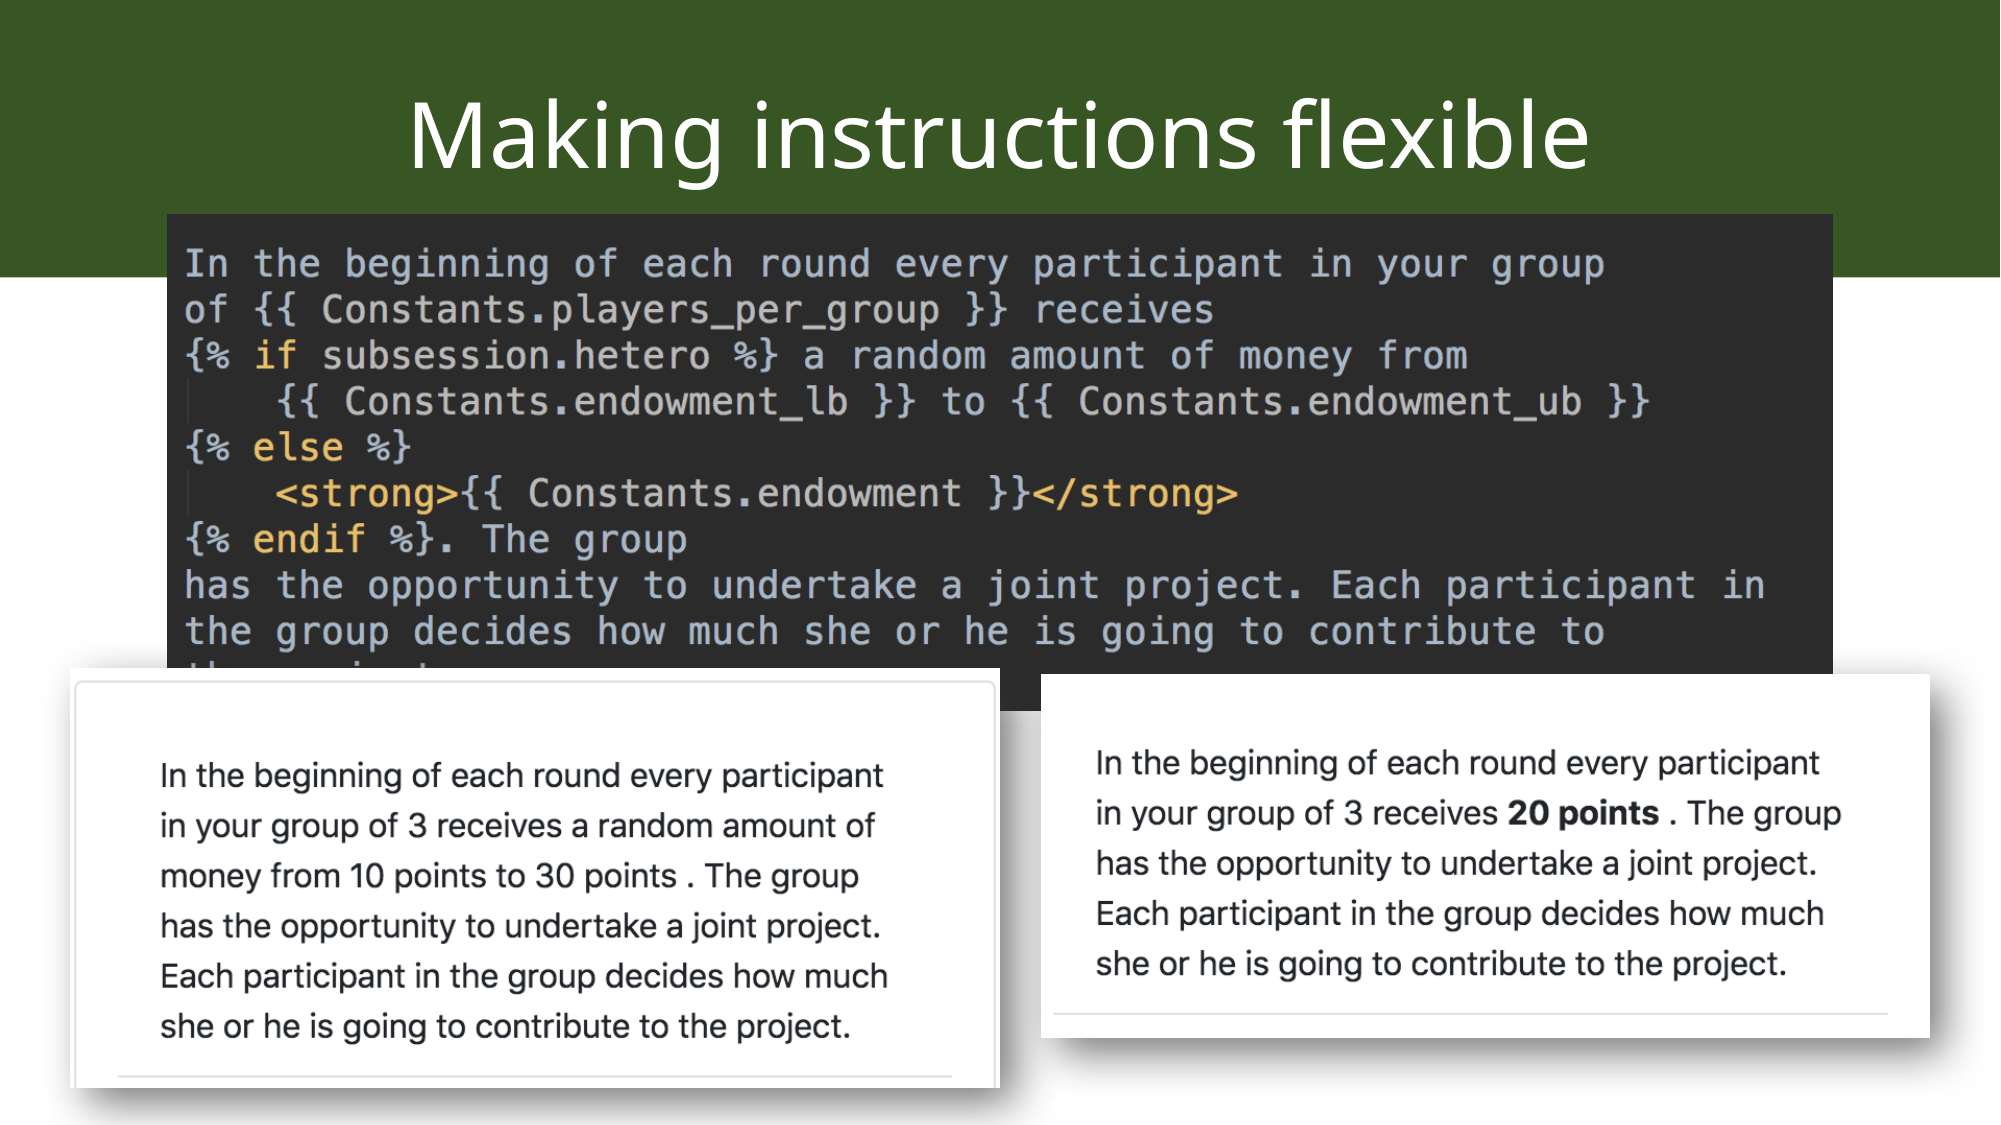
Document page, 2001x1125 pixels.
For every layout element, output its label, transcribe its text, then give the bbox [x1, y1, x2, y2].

title Making instructions flexible [0, 0, 2000, 278]
picture [70, 214, 1930, 1088]
